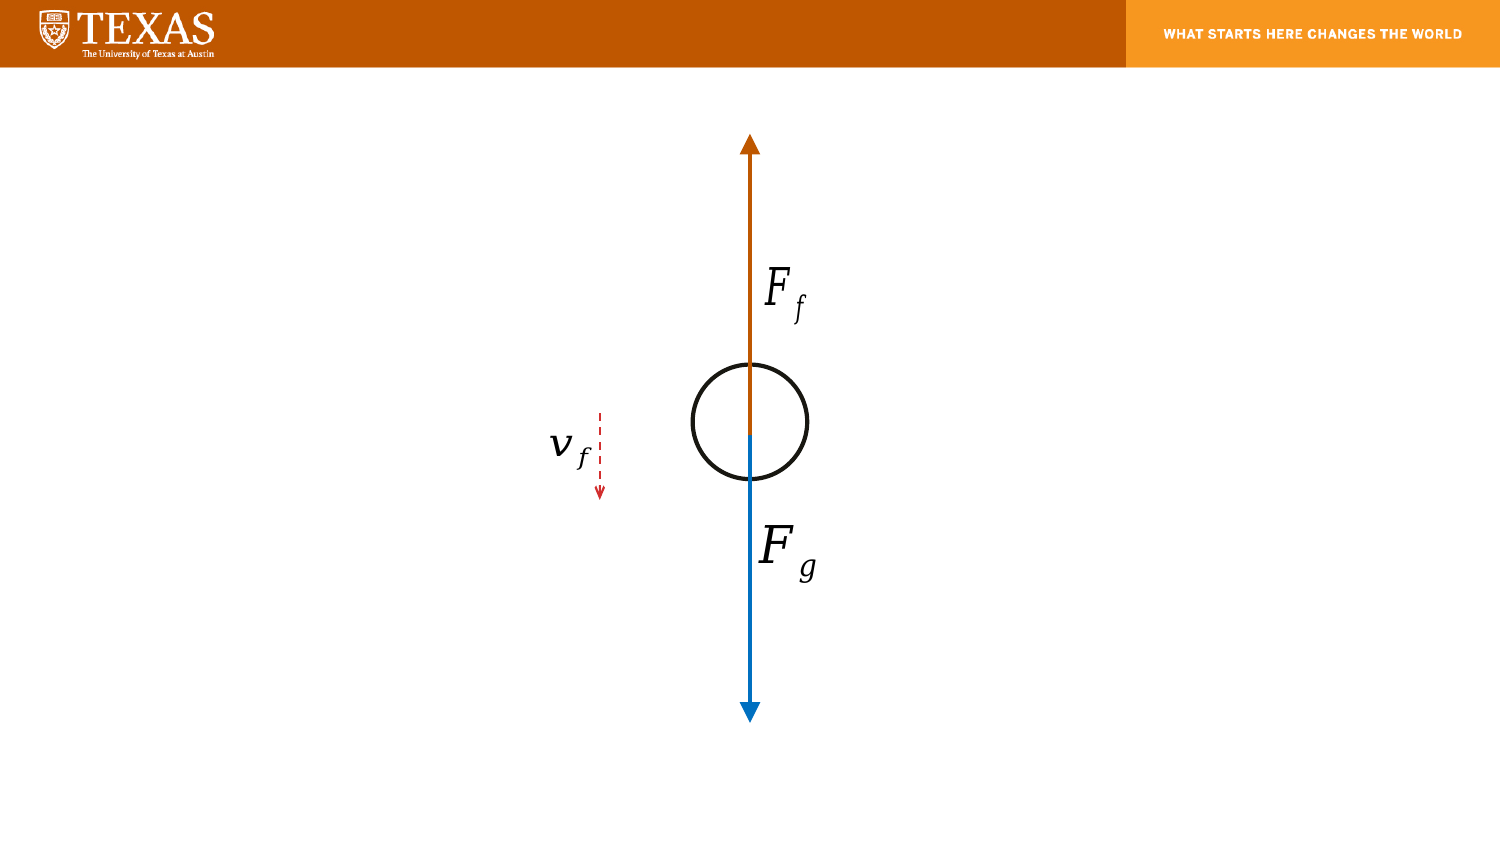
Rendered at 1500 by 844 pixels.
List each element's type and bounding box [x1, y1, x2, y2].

text_box [754, 362, 810, 482]
text_box [690, 362, 745, 481]
picture [0, 0, 1500, 844]
